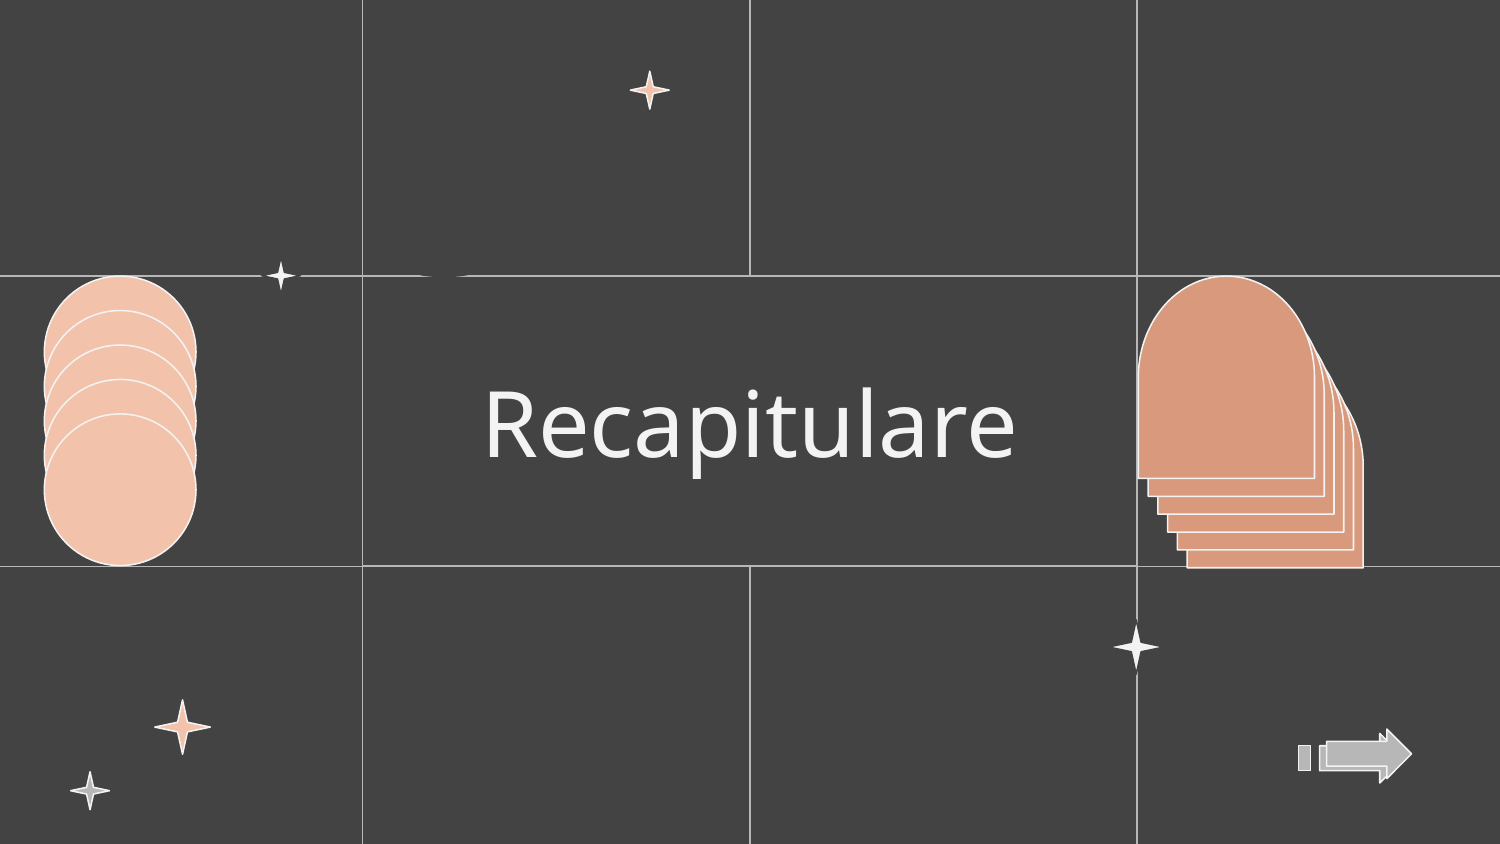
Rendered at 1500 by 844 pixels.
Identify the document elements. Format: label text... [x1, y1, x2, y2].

title Recapitulare [362, 275, 1136, 566]
text_box [630, 71, 670, 110]
text_box [261, 256, 301, 295]
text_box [0, 344, 266, 497]
text_box [1108, 619, 1164, 675]
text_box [1138, 275, 1364, 568]
